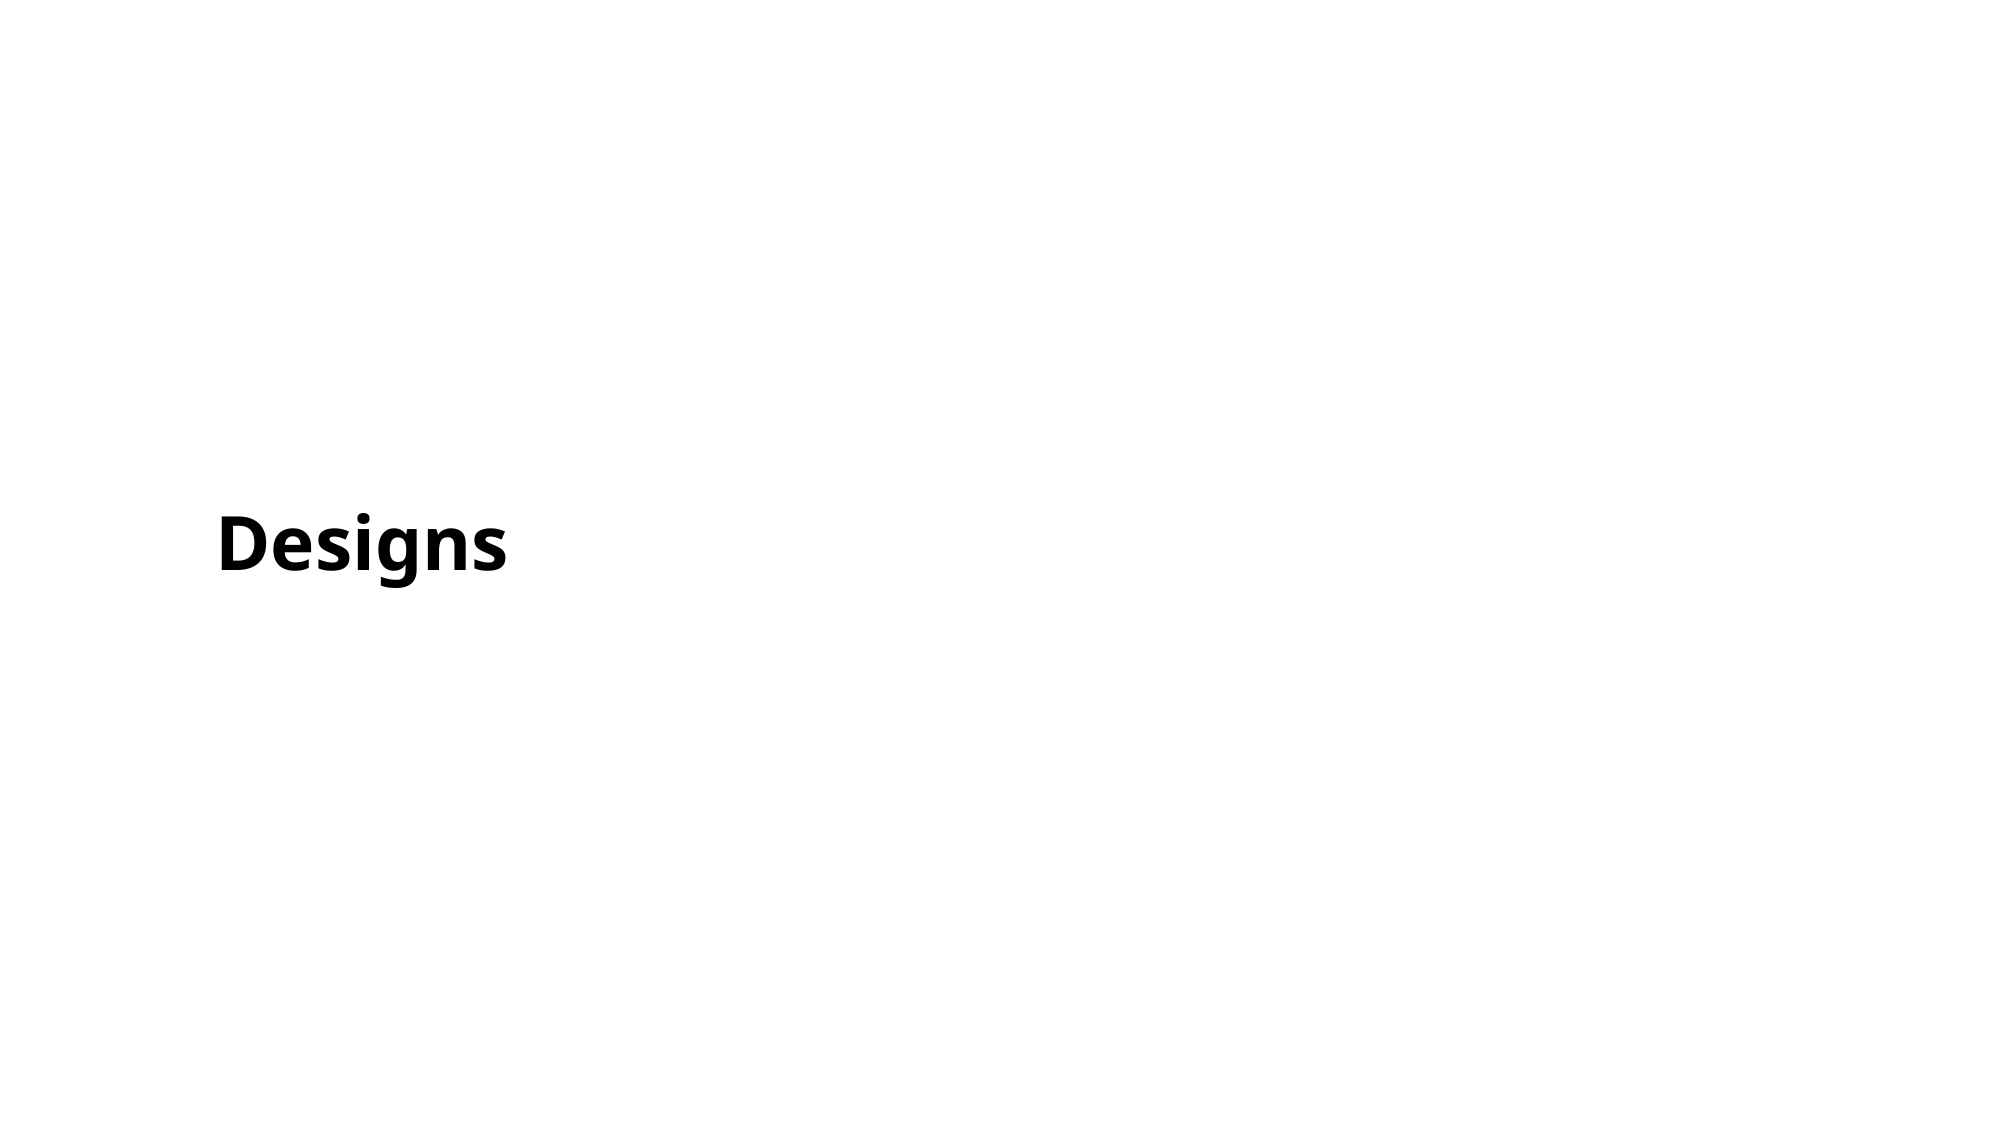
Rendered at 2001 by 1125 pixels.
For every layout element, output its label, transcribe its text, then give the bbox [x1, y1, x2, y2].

title Designs [200, 357, 833, 595]
